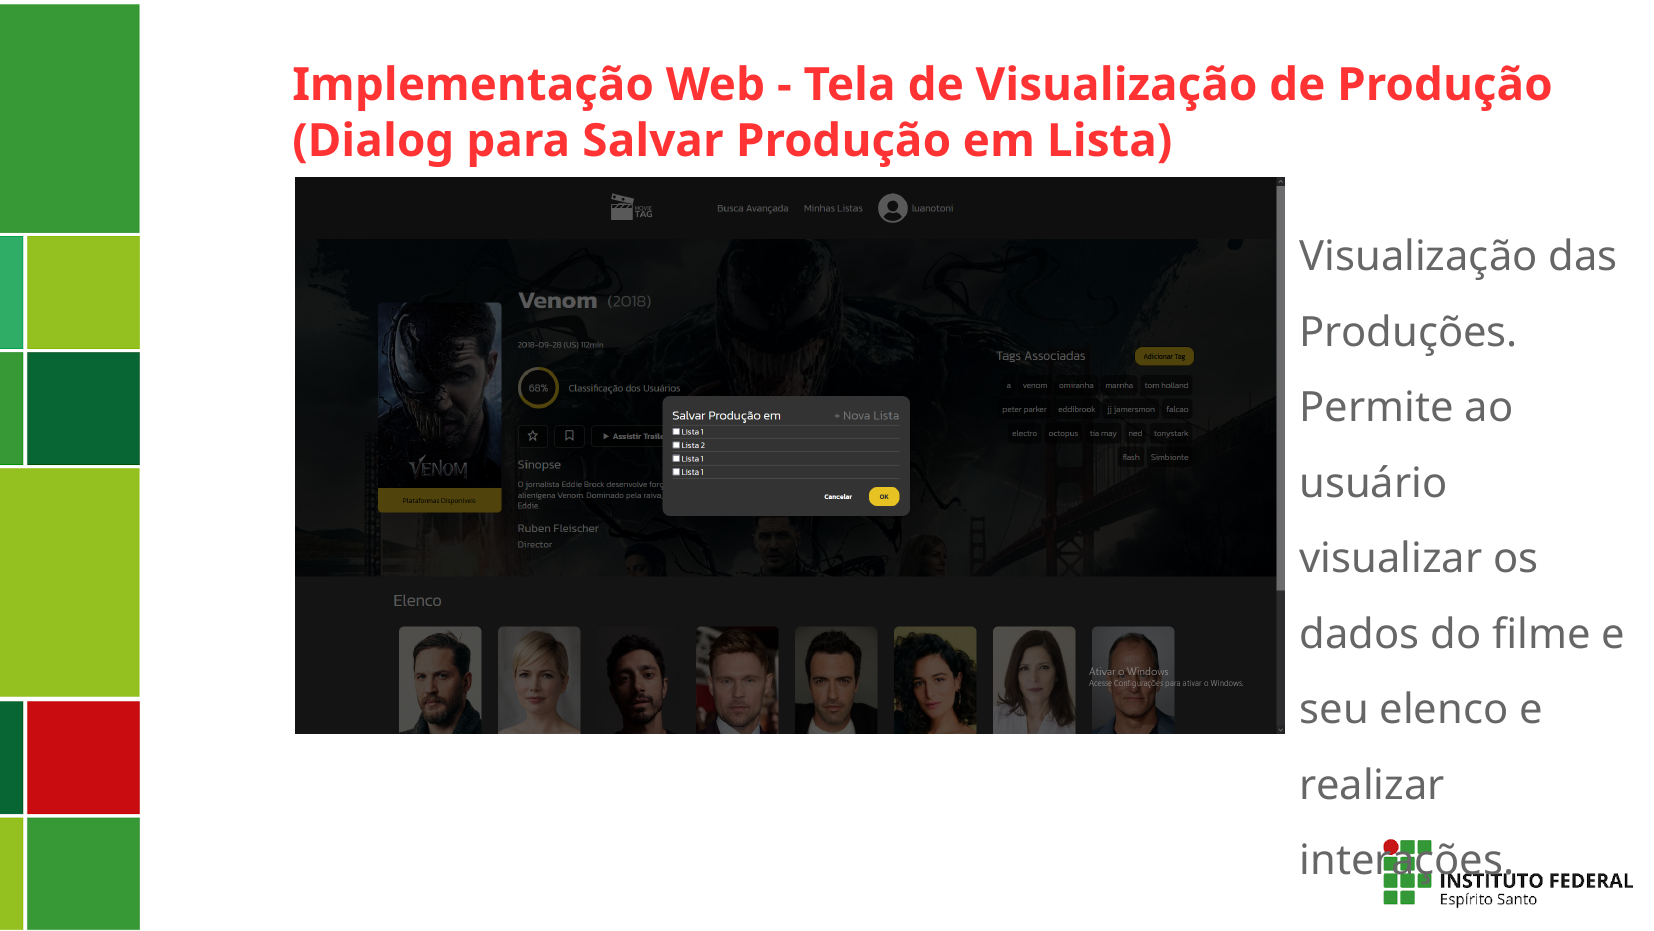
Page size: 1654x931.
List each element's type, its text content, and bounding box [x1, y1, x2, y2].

picture [0, 0, 1654, 931]
text_box Visualização das Produções. Permite ao usuário visualizar os dados do filme e seu elenco e realizar interações. [1284, 196, 1647, 780]
text_box Implementação Web - Tela de Visualização de Produção (Dialog para Salvar Produção em Lista) [277, 47, 1600, 107]
